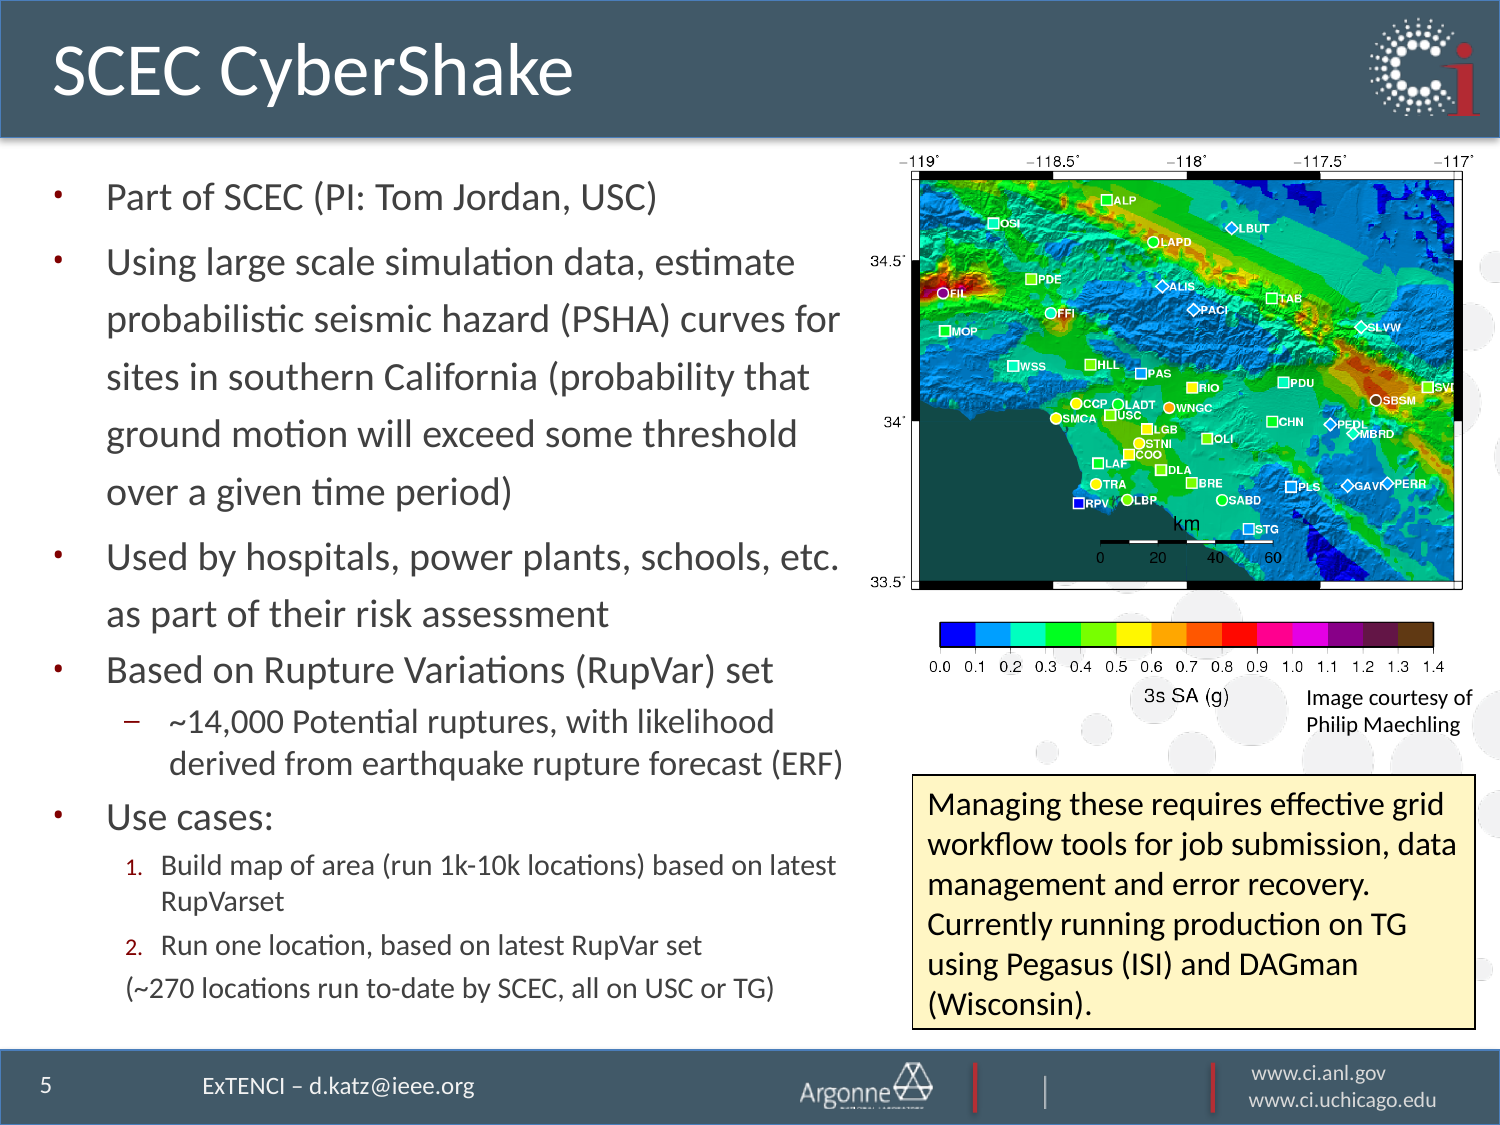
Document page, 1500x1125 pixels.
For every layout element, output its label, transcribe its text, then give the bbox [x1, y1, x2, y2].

list Part of SCEC (PI: Tom Jordan, USC) Using large scale simulation data, estimate probabilistic seismic hazard (PSHA) curves for sites in southern California (probability that ground motion will exceed some threshold over a given time period) Used by hospitals, power plants, schools, etc. as part of their risk assessment Based on Rupture Variations (RupVar) set ~14,000 Potential ruptures, with likelihood derived from earthquake rupture forecast (ERF) Use cases: Build map of area (run 1k-10k locations) based on latest RupVarset Run one location, based on latest RupVar set (~270 locations run to-date by SCEC, all on USC or TG) [37, 162, 863, 1033]
title SCEC CyberShake [37, 0, 1313, 138]
picture [837, 87, 1500, 738]
text_box Managing these requires effective grid workflow tools for job submission, data management and error recovery. Currently running production on TG using Pegasus (ISI) and DAGman (Wisconsin). [912, 774, 1475, 1030]
